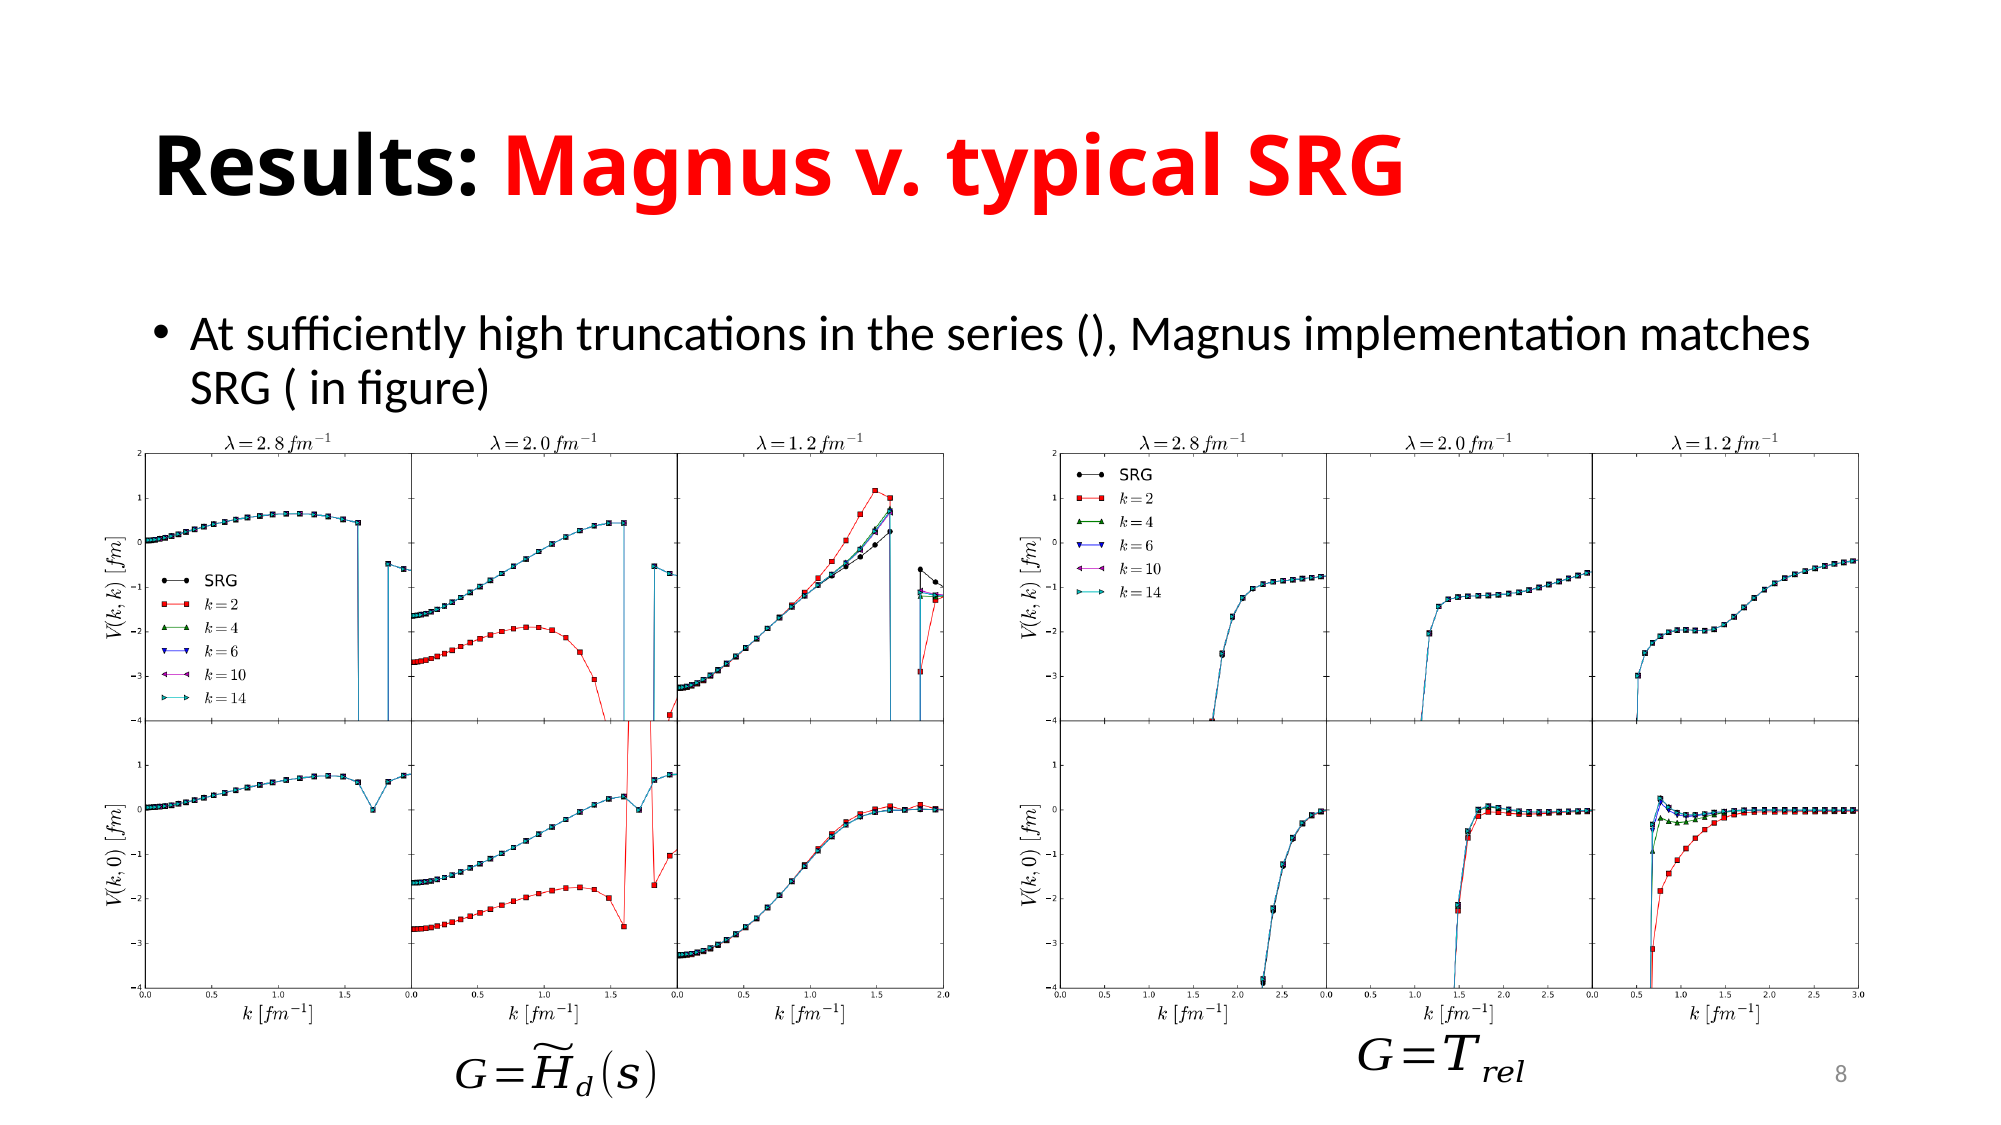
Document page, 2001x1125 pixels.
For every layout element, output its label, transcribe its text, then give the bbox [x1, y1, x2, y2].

slide_number 8 [1412, 1042, 1863, 1103]
picture [1014, 427, 1869, 1028]
title Results: Magnus v. typical SRG [137, 59, 1863, 278]
picture [99, 427, 954, 1028]
